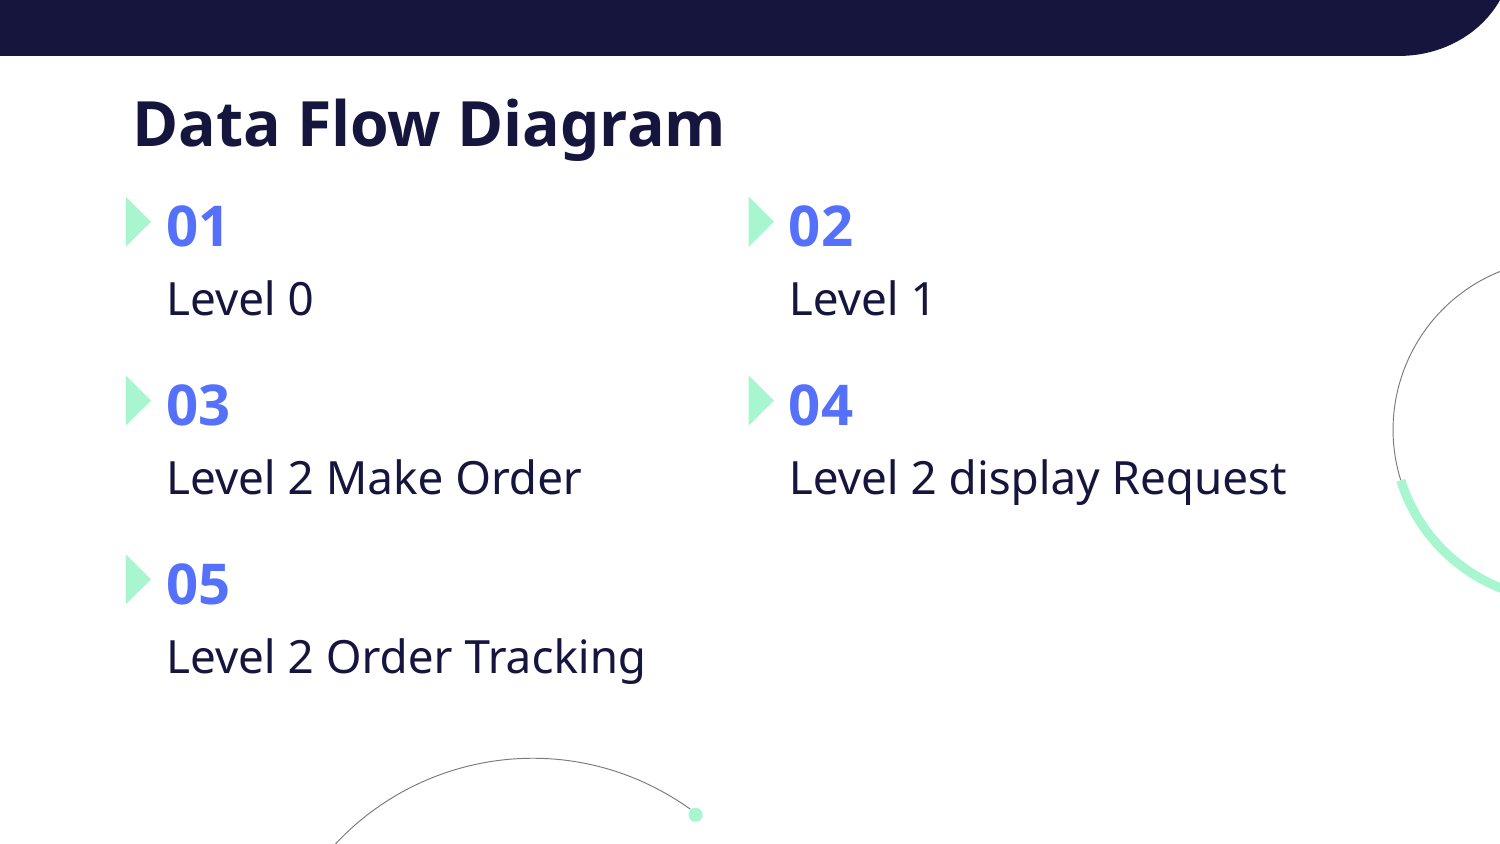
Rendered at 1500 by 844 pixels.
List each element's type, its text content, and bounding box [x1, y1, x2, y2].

text_box Level 2 display Request [773, 431, 1372, 504]
title 01 [151, 185, 264, 252]
text_box 04 [773, 364, 886, 431]
title Data Flow Diagram [116, 68, 1383, 164]
text_box 05 [151, 543, 264, 609]
title 02 [773, 185, 887, 252]
text_box [125, 554, 151, 605]
text_box [748, 196, 774, 247]
text_box [748, 375, 774, 426]
text_box 03 [151, 364, 264, 431]
subtitle Level 0 [151, 252, 749, 325]
text_box Level 2 Order Tracking [151, 609, 749, 683]
text_box [125, 375, 151, 426]
text_box [125, 196, 151, 247]
text_box Level 2 Make Order [151, 431, 749, 504]
subtitle Level 1 [773, 252, 1372, 325]
